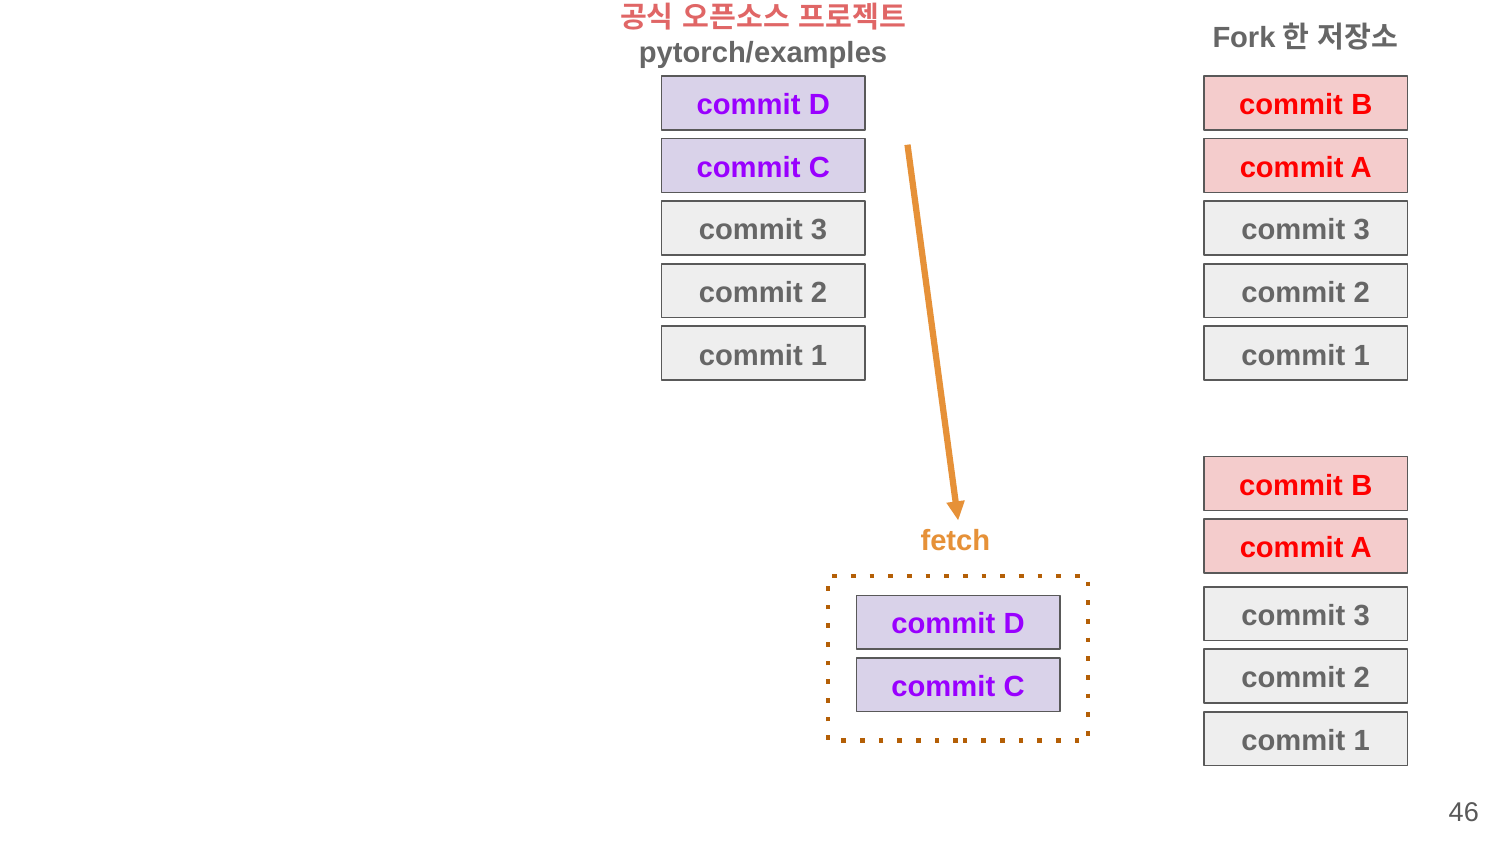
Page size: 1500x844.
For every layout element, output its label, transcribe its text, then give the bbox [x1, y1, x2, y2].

text_box Fork한 저장소 [1067, 3, 1500, 58]
text_box commit C [661, 138, 866, 193]
slide_number ‹#› [1403, 779, 1494, 844]
text_box commit A [1203, 518, 1408, 573]
text_box commit 3 [661, 201, 866, 256]
text_box commit A [1203, 138, 1408, 193]
text_box commit B [1203, 76, 1408, 131]
text_box commit 2 [661, 263, 866, 318]
text_box commit 1 [1203, 711, 1408, 766]
text_box commit D [661, 76, 866, 131]
text_box commit 2 [1203, 649, 1408, 704]
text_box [907, 144, 959, 521]
text_box 공식 오픈소스 프로젝트 pytorch/examples [525, 0, 1002, 38]
text_box commit 3 [1203, 201, 1408, 256]
text_box commit B [1203, 456, 1408, 511]
text_box commit 2 [1203, 263, 1408, 318]
text_box fetch [905, 506, 1029, 576]
text_box [828, 576, 1089, 741]
text_box commit 1 [661, 326, 866, 381]
text_box commit 1 [1203, 326, 1408, 381]
text_box commit 3 [1203, 586, 1408, 641]
